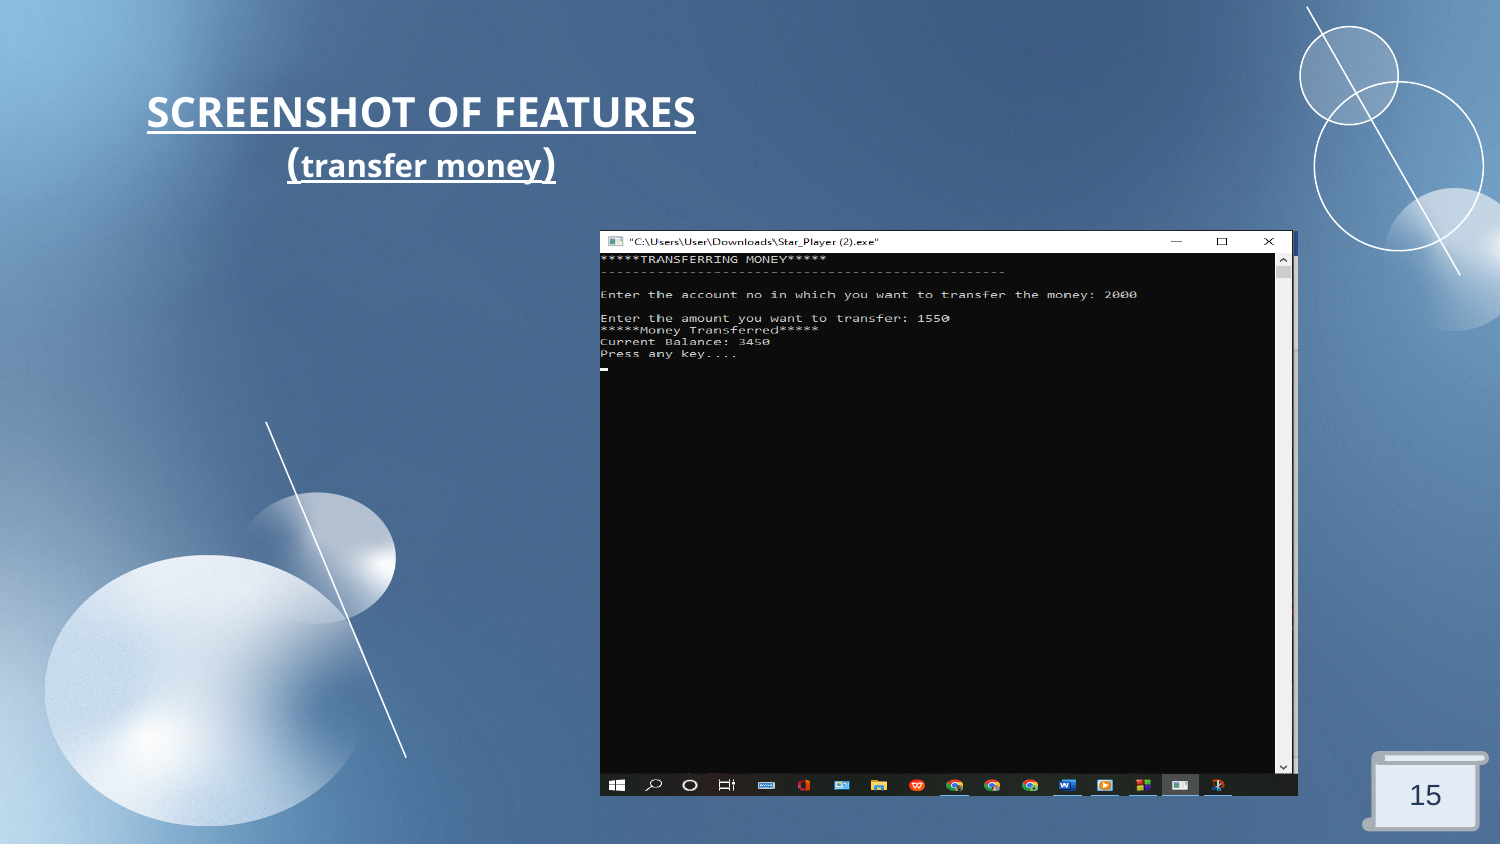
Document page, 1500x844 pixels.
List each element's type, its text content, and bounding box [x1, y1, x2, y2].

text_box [34, 421, 407, 835]
text_box 15 [1362, 751, 1489, 832]
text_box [1331, 95, 1369, 123]
picture [0, 0, 1500, 844]
title SCREENSHOT OF FEATURES (transfer money) [77, 118, 766, 201]
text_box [1359, 83, 1396, 117]
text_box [1301, 37, 1354, 118]
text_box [1325, 28, 1397, 91]
